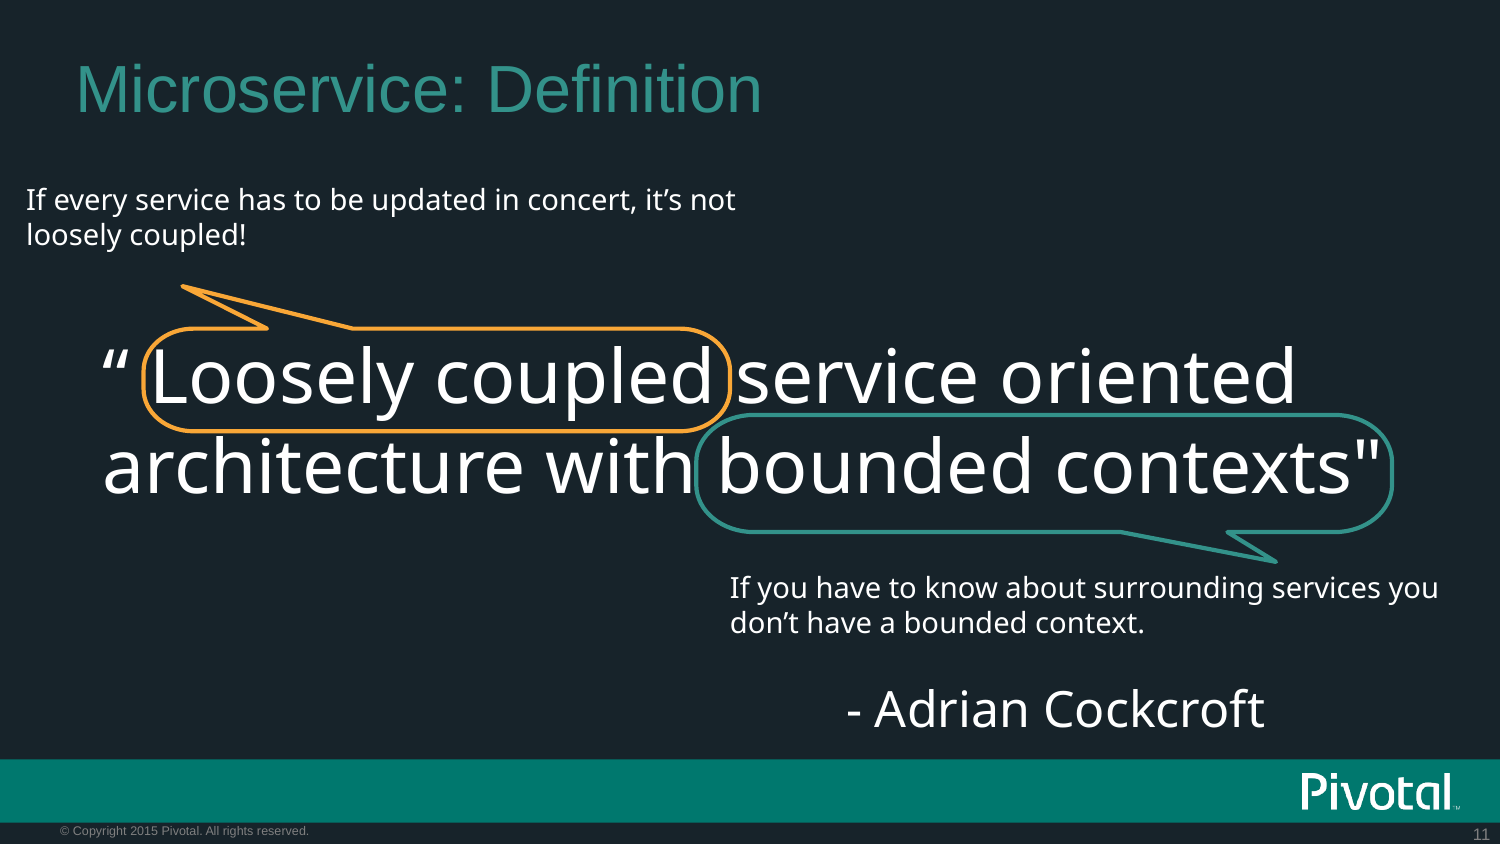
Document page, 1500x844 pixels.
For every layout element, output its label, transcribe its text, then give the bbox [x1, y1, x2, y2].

text_box [696, 414, 1393, 562]
text_box [143, 286, 731, 432]
picture [1302, 773, 1460, 810]
text_box If you have to know about surrounding services you don’t have a bounded context. [729, 569, 1491, 640]
text_box “ Loosely coupled service oriented architecture with bounded contexts" [102, 328, 1399, 548]
text_box If every service has to be updated in concert, it’s not loosely coupled! [26, 180, 793, 251]
title Microservice: Definition [60, 40, 1440, 116]
text_box - Adrian Cockcroft [846, 677, 1440, 738]
